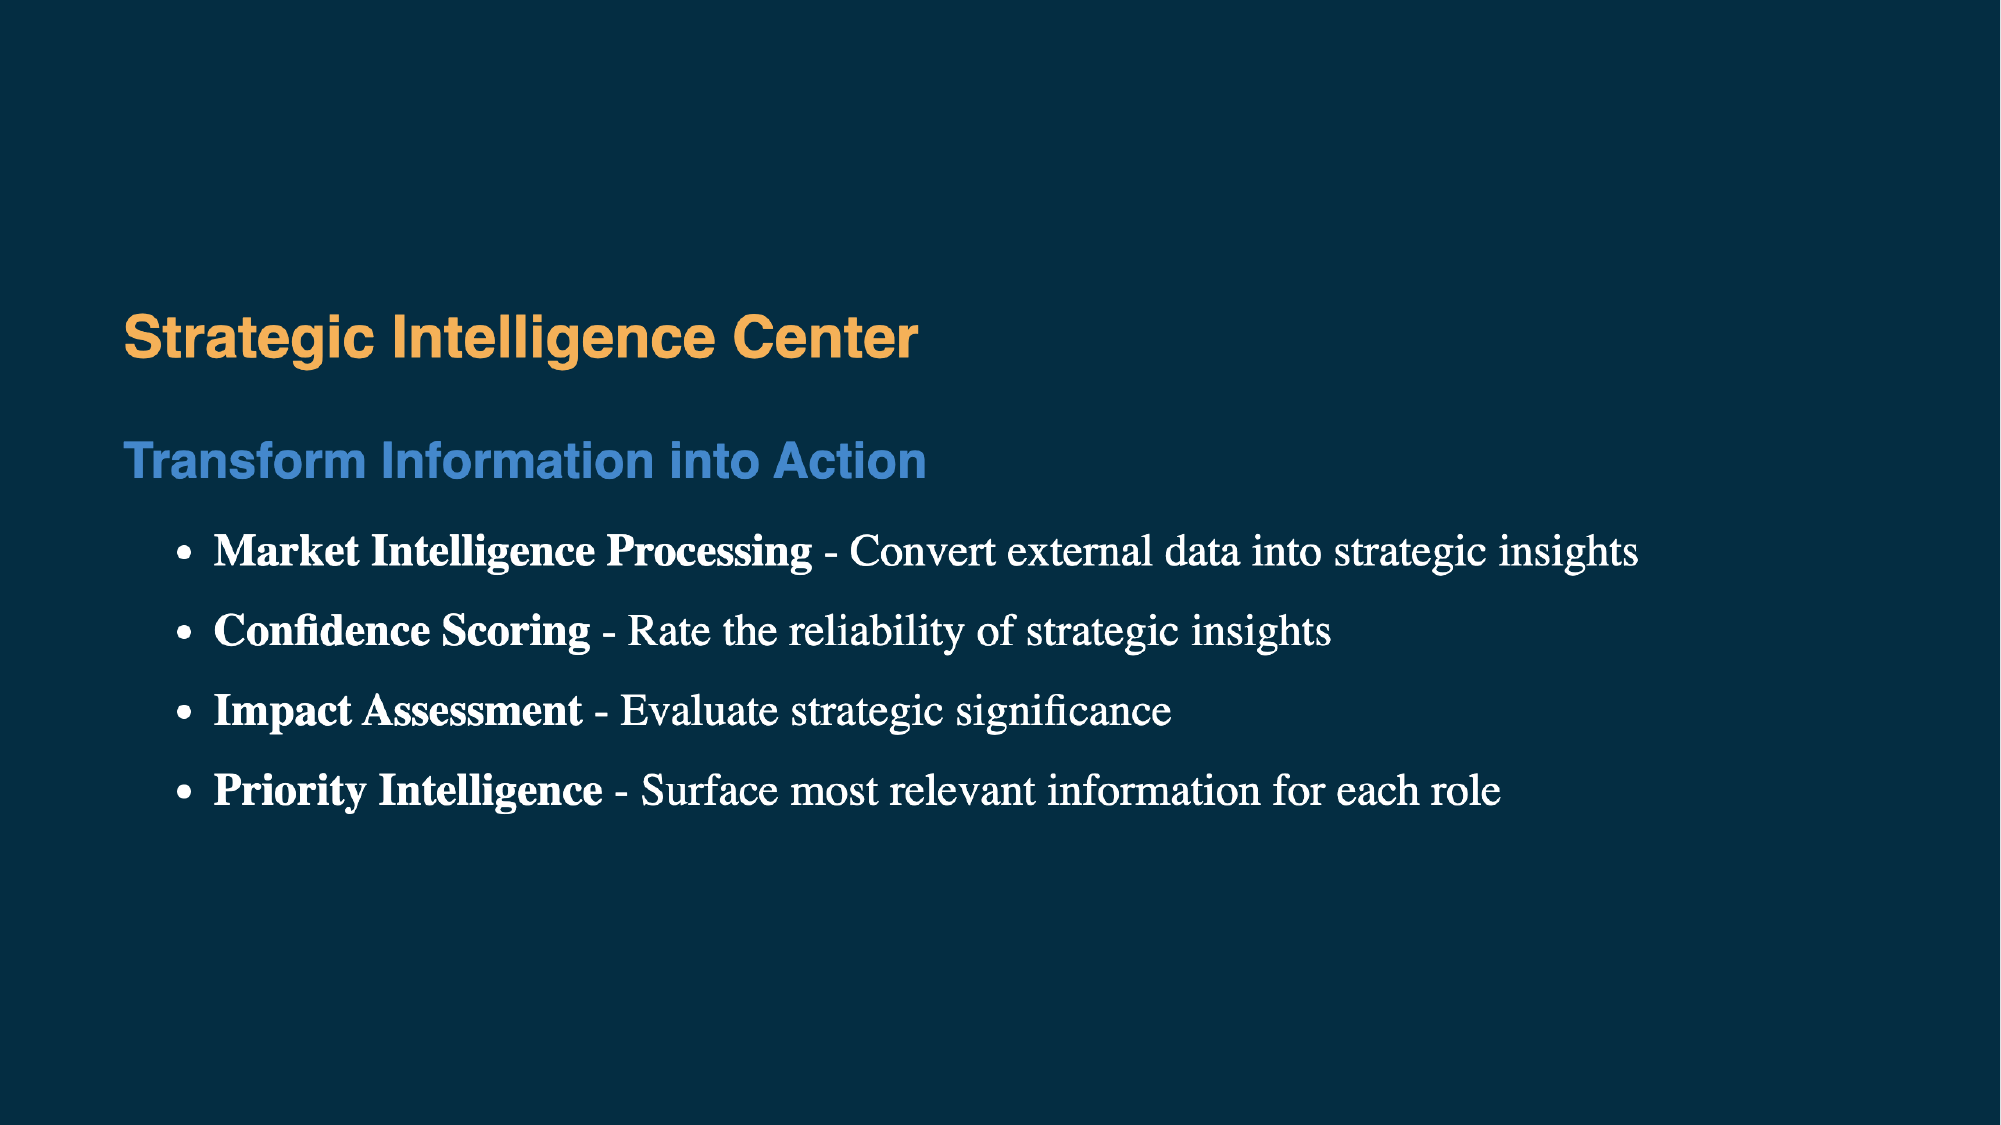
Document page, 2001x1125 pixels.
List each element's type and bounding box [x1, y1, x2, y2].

picture [1003, 784, 1020, 804]
picture [1189, 545, 1206, 565]
picture [1123, 555, 1131, 565]
picture [1611, 540, 1621, 565]
picture [1303, 620, 1313, 645]
picture [901, 451, 924, 477]
picture [632, 616, 655, 644]
picture [938, 785, 955, 805]
picture [978, 624, 998, 645]
picture [707, 776, 713, 804]
picture [661, 624, 677, 645]
picture [868, 779, 876, 805]
picture [509, 704, 519, 724]
picture [483, 784, 493, 804]
picture [469, 704, 483, 725]
picture [215, 774, 240, 804]
picture [346, 537, 358, 565]
picture [1568, 560, 1585, 570]
picture [496, 784, 516, 813]
picture [326, 545, 343, 565]
picture [900, 326, 918, 357]
picture [1255, 545, 1261, 565]
picture [933, 704, 941, 710]
picture [1070, 706, 1085, 725]
picture [1274, 545, 1284, 565]
picture [1266, 545, 1273, 565]
picture [501, 315, 508, 357]
picture [430, 545, 447, 565]
picture [988, 720, 1006, 734]
picture [774, 442, 807, 477]
picture [858, 701, 866, 725]
picture [577, 545, 594, 565]
picture [1214, 624, 1223, 644]
picture [1146, 785, 1156, 804]
picture [172, 451, 196, 478]
picture [655, 545, 663, 565]
picture [909, 615, 913, 644]
picture [391, 624, 408, 645]
picture [415, 537, 428, 565]
picture [753, 545, 763, 565]
picture [1233, 624, 1240, 630]
picture [1289, 785, 1309, 805]
picture [974, 705, 981, 724]
picture [872, 615, 891, 644]
picture [1150, 625, 1156, 644]
picture [366, 624, 376, 644]
picture [1157, 785, 1168, 804]
picture [810, 451, 834, 479]
picture [666, 545, 694, 565]
picture [891, 784, 905, 804]
picture [298, 784, 315, 804]
picture [740, 785, 755, 805]
picture [517, 315, 525, 357]
picture [724, 620, 734, 645]
picture [685, 326, 714, 358]
picture [989, 705, 997, 719]
picture [682, 705, 689, 725]
picture [736, 545, 750, 565]
picture [1195, 625, 1199, 644]
picture [270, 704, 293, 734]
picture [1228, 626, 1242, 644]
picture [1182, 784, 1190, 805]
picture [1209, 541, 1220, 565]
picture [1482, 785, 1499, 805]
picture [1120, 704, 1128, 724]
picture [689, 784, 704, 804]
picture [555, 704, 565, 724]
picture [1589, 535, 1595, 565]
picture [186, 326, 204, 357]
picture [1011, 704, 1019, 724]
picture [1338, 784, 1354, 805]
picture [1301, 545, 1320, 565]
picture [638, 718, 647, 724]
picture [476, 545, 486, 565]
picture [961, 785, 973, 805]
picture [444, 318, 462, 357]
picture [412, 326, 440, 357]
picture [1049, 785, 1056, 804]
picture [1625, 545, 1637, 565]
picture [178, 785, 190, 798]
picture [692, 624, 709, 645]
picture [569, 624, 589, 654]
picture [652, 705, 663, 725]
picture [1413, 545, 1429, 565]
picture [178, 706, 190, 718]
picture [891, 720, 909, 734]
picture [1020, 704, 1027, 724]
picture [477, 534, 484, 540]
picture [570, 698, 582, 725]
picture [124, 442, 153, 477]
picture [1218, 785, 1237, 805]
picture [444, 614, 465, 645]
picture [307, 451, 322, 477]
picture [275, 451, 301, 479]
picture [865, 326, 894, 358]
picture [945, 650, 953, 655]
picture [380, 774, 395, 804]
picture [928, 545, 941, 564]
picture [1288, 540, 1299, 565]
picture [810, 699, 818, 725]
picture [1258, 647, 1273, 655]
picture [1064, 545, 1081, 565]
picture [1222, 545, 1239, 565]
picture [321, 615, 343, 645]
picture [777, 326, 805, 358]
picture [207, 326, 236, 358]
picture [233, 704, 255, 724]
picture [1009, 545, 1025, 565]
picture [346, 808, 354, 813]
picture [902, 705, 910, 716]
picture [330, 315, 338, 322]
picture [673, 713, 680, 725]
picture [635, 545, 653, 565]
picture [992, 785, 998, 805]
picture [384, 442, 391, 477]
picture [596, 451, 622, 479]
picture [999, 705, 1007, 716]
picture [680, 620, 690, 645]
picture [735, 315, 772, 358]
picture [318, 784, 328, 804]
picture [1359, 795, 1367, 805]
picture [533, 614, 540, 620]
picture [673, 451, 679, 477]
picture [458, 614, 464, 623]
picture [732, 451, 758, 479]
picture [1433, 568, 1446, 575]
picture [660, 634, 669, 645]
picture [398, 451, 422, 477]
picture [1364, 784, 1376, 805]
picture [256, 704, 266, 724]
picture [1447, 785, 1460, 805]
picture [1468, 545, 1485, 565]
picture [1121, 784, 1144, 804]
picture [1502, 545, 1507, 565]
picture [892, 705, 901, 719]
picture [1435, 545, 1453, 571]
picture [870, 705, 887, 725]
picture [759, 624, 776, 645]
picture [1572, 545, 1585, 558]
picture [239, 318, 256, 357]
picture [623, 695, 645, 724]
picture [619, 326, 647, 357]
picture [1381, 545, 1398, 565]
picture [555, 624, 565, 644]
picture [377, 624, 387, 644]
picture [1097, 704, 1109, 725]
picture [468, 624, 486, 645]
picture [276, 784, 295, 805]
picture [905, 545, 912, 565]
picture [958, 705, 971, 724]
picture [390, 545, 412, 565]
picture [1241, 784, 1259, 804]
picture [1133, 706, 1149, 725]
picture [259, 326, 288, 358]
picture [928, 774, 934, 804]
picture [584, 451, 590, 477]
picture [693, 695, 699, 724]
picture [519, 784, 536, 805]
picture [523, 704, 541, 725]
picture [1086, 775, 1092, 804]
picture [345, 326, 373, 358]
picture [806, 624, 822, 645]
picture [812, 326, 840, 357]
picture [845, 318, 862, 357]
picture [450, 535, 473, 565]
picture [368, 694, 390, 724]
picture [1554, 545, 1560, 565]
picture [738, 705, 744, 725]
picture [1289, 624, 1299, 644]
picture [296, 704, 316, 725]
picture [1048, 695, 1054, 724]
picture [1276, 776, 1282, 804]
picture [531, 545, 554, 565]
picture [486, 704, 508, 724]
picture [263, 784, 272, 804]
picture [841, 625, 845, 644]
picture [728, 713, 736, 725]
picture [716, 705, 723, 724]
picture [1059, 705, 1064, 724]
picture [949, 545, 966, 565]
picture [852, 535, 877, 565]
picture [584, 326, 612, 358]
picture [827, 785, 841, 805]
picture [1193, 779, 1201, 805]
picture [1111, 785, 1118, 803]
picture [839, 785, 847, 803]
picture [1092, 620, 1102, 645]
picture [218, 695, 227, 724]
picture [1513, 545, 1520, 565]
picture [1264, 624, 1277, 637]
picture [444, 451, 470, 479]
picture [1282, 615, 1288, 644]
picture [847, 705, 854, 725]
picture [201, 451, 225, 477]
picture [745, 624, 755, 644]
picture [1131, 545, 1141, 565]
picture [395, 704, 410, 725]
picture [1205, 785, 1213, 804]
picture [178, 626, 190, 638]
picture [292, 326, 322, 370]
picture [539, 784, 561, 804]
picture [295, 614, 317, 644]
picture [564, 784, 579, 805]
picture [698, 545, 715, 565]
picture [707, 705, 715, 725]
picture [1144, 535, 1150, 565]
picture [1160, 626, 1176, 645]
picture [1001, 616, 1013, 644]
picture [1260, 627, 1277, 649]
picture [852, 624, 869, 645]
picture [1206, 625, 1212, 644]
picture [644, 774, 662, 805]
picture [413, 704, 428, 725]
picture [669, 785, 685, 805]
picture [821, 704, 836, 724]
picture [1126, 647, 1141, 655]
picture [537, 451, 561, 478]
picture [1596, 545, 1607, 565]
picture [869, 451, 895, 479]
picture [215, 535, 236, 565]
picture [544, 624, 553, 644]
picture [1132, 624, 1145, 637]
picture [906, 784, 923, 805]
picture [652, 326, 680, 358]
picture [721, 794, 728, 805]
picture [1247, 625, 1252, 644]
picture [608, 535, 633, 565]
picture [1317, 626, 1330, 644]
picture [851, 800, 859, 805]
picture [372, 535, 387, 565]
picture [243, 784, 261, 804]
picture [1025, 779, 1034, 805]
picture [1028, 625, 1041, 644]
picture [548, 326, 577, 370]
picture [458, 774, 480, 804]
picture [466, 326, 494, 358]
picture [163, 318, 180, 357]
picture [1457, 545, 1464, 565]
picture [1399, 774, 1417, 804]
picture [438, 784, 455, 805]
picture [488, 545, 508, 574]
picture [1366, 545, 1378, 565]
picture [270, 624, 291, 644]
picture [714, 444, 728, 478]
picture [837, 444, 851, 478]
picture [1069, 784, 1080, 804]
picture [718, 545, 741, 565]
picture [430, 704, 447, 725]
picture [1033, 624, 1040, 630]
picture [1460, 785, 1467, 804]
picture [236, 615, 243, 623]
picture [1311, 784, 1325, 804]
picture [215, 614, 236, 646]
picture [766, 545, 788, 565]
picture [729, 785, 738, 805]
picture [531, 624, 540, 644]
picture [1167, 624, 1177, 630]
picture [1108, 545, 1118, 565]
picture [793, 705, 806, 724]
picture [760, 705, 776, 725]
picture [240, 535, 255, 565]
picture [1153, 704, 1170, 725]
picture [230, 451, 254, 479]
picture [534, 326, 541, 357]
picture [1128, 627, 1145, 649]
picture [628, 451, 651, 477]
picture [792, 625, 798, 644]
picture [511, 545, 528, 565]
picture [258, 545, 279, 565]
picture [982, 792, 991, 805]
picture [488, 624, 508, 645]
picture [760, 785, 776, 805]
picture [331, 776, 343, 805]
picture [838, 713, 845, 725]
picture [1400, 540, 1410, 565]
picture [1471, 774, 1478, 804]
picture [412, 624, 429, 645]
picture [1521, 545, 1531, 565]
picture [1536, 545, 1549, 565]
picture [1032, 705, 1039, 724]
picture [1379, 785, 1394, 805]
picture [584, 784, 601, 805]
picture [851, 785, 864, 804]
picture [476, 451, 490, 477]
picture [178, 546, 190, 558]
picture [544, 704, 554, 724]
picture [1091, 713, 1098, 725]
picture [423, 778, 436, 805]
picture [126, 314, 160, 358]
picture [1045, 620, 1055, 645]
picture [971, 540, 995, 565]
picture [1353, 540, 1363, 565]
picture [280, 545, 298, 565]
picture [248, 624, 268, 645]
picture [398, 784, 420, 804]
picture [871, 536, 878, 544]
picture [347, 784, 361, 808]
picture [1062, 785, 1068, 804]
picture [738, 615, 744, 644]
picture [1059, 625, 1065, 644]
picture [495, 451, 533, 477]
picture [1099, 785, 1113, 805]
picture [1166, 535, 1186, 565]
picture [257, 442, 272, 477]
picture [791, 545, 811, 574]
picture [339, 697, 351, 725]
picture [792, 785, 812, 804]
picture [330, 326, 338, 357]
picture [913, 545, 923, 565]
picture [1432, 784, 1446, 804]
picture [534, 315, 541, 322]
picture [346, 624, 364, 645]
picture [301, 535, 323, 565]
picture [925, 706, 941, 725]
picture [1085, 545, 1107, 565]
picture [556, 545, 572, 565]
picture [749, 700, 757, 725]
picture [451, 704, 465, 725]
picture [1565, 568, 1578, 575]
picture [1105, 624, 1122, 645]
picture [396, 315, 404, 357]
picture [1052, 540, 1062, 565]
picture [1336, 545, 1349, 565]
picture [1111, 705, 1119, 724]
picture [1073, 624, 1091, 645]
picture [319, 704, 336, 725]
picture [565, 444, 579, 478]
picture [426, 442, 441, 477]
picture [1568, 546, 1574, 559]
picture [154, 451, 169, 477]
picture [828, 614, 833, 644]
picture [931, 620, 941, 645]
picture [326, 451, 364, 477]
picture [945, 625, 959, 649]
picture [511, 624, 529, 644]
picture [896, 624, 901, 644]
picture [1172, 793, 1180, 805]
picture [686, 451, 710, 477]
picture [921, 625, 926, 644]
picture [813, 785, 823, 804]
picture [1030, 545, 1047, 565]
picture [882, 545, 902, 565]
picture [913, 705, 919, 724]
picture [856, 451, 863, 477]
